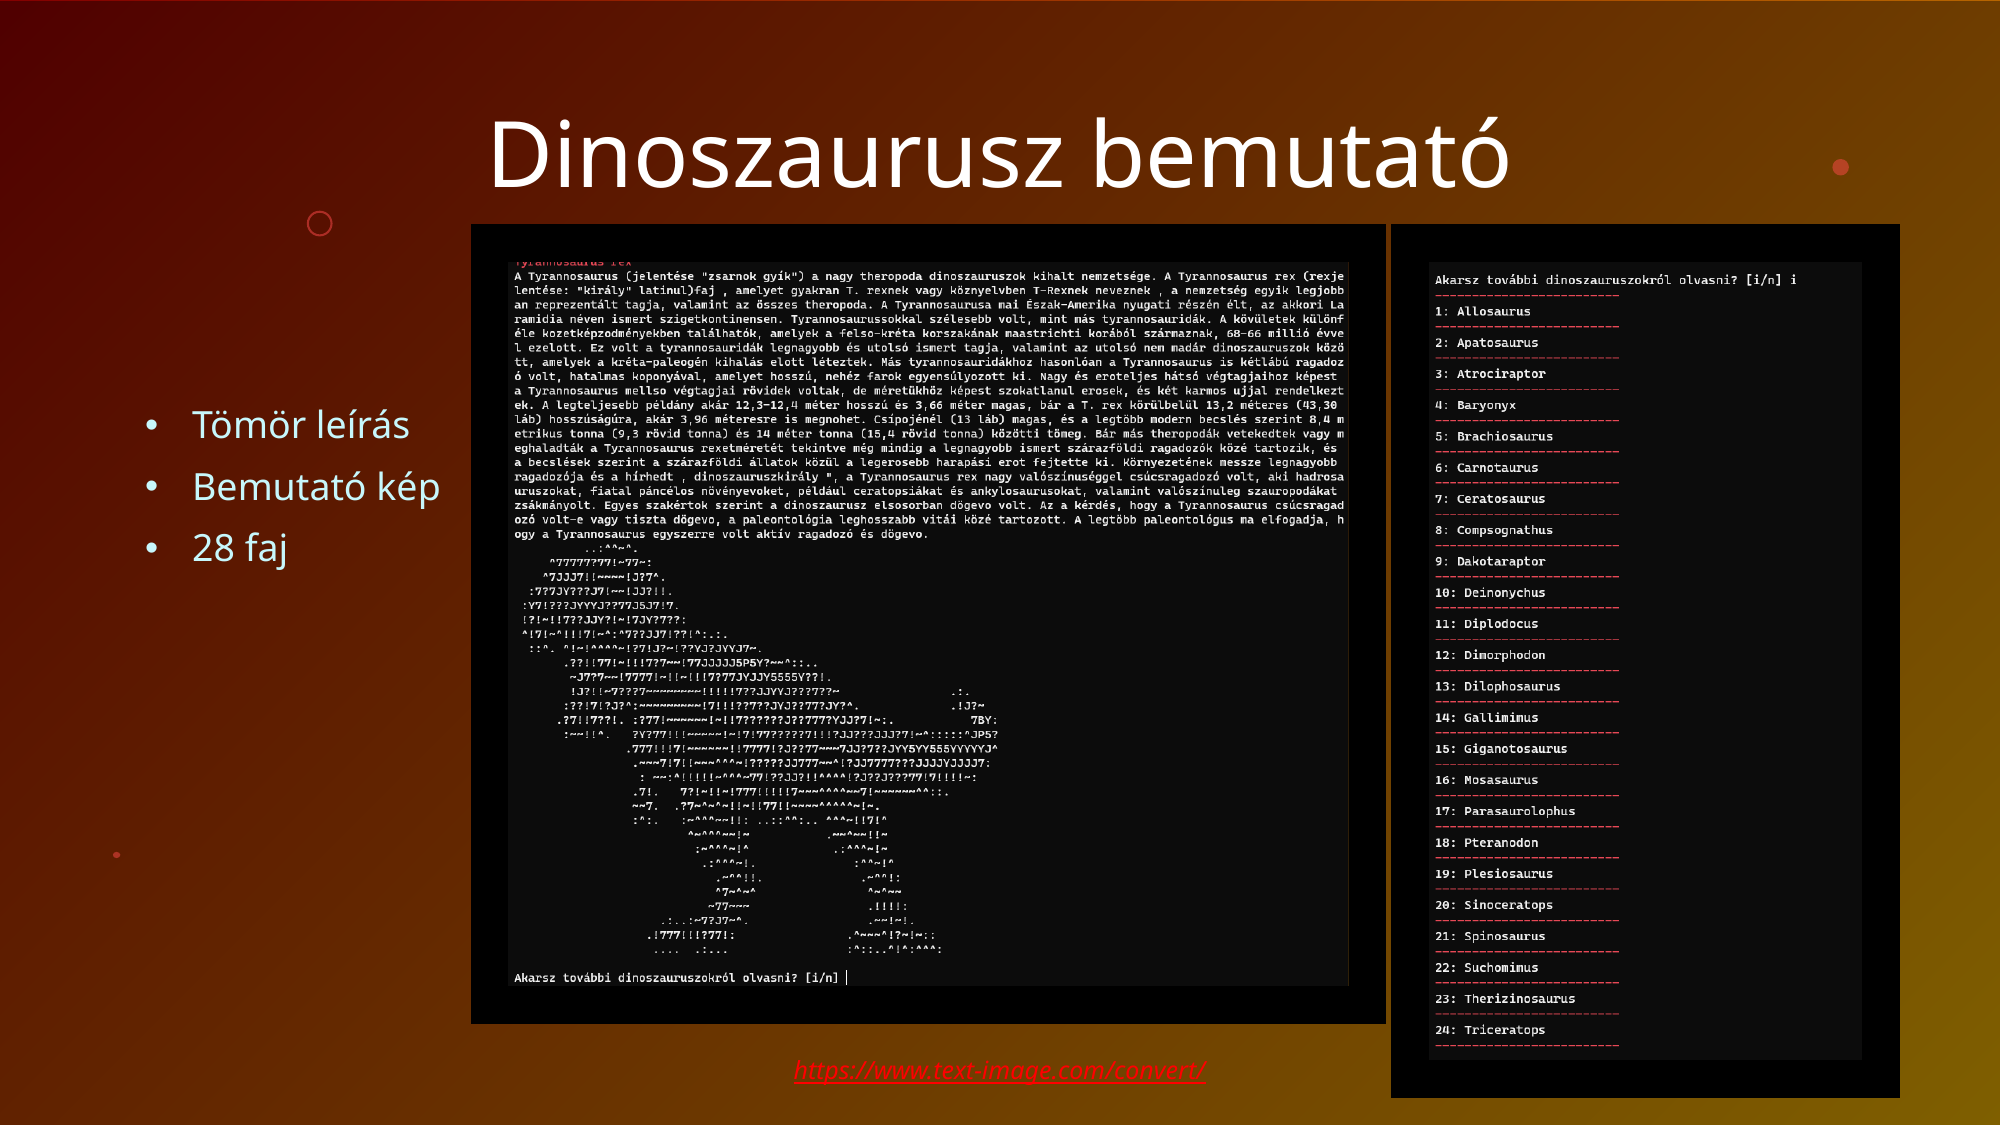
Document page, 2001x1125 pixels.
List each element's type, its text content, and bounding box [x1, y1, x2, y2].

title Dinoszaurusz bemutató [137, 49, 1863, 267]
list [507, 261, 1349, 987]
list https://www.text-image.com/convert/ [137, 1040, 1863, 1125]
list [1428, 261, 1863, 1061]
list Tömör leírás Bemutató kép 28 faj [130, 399, 471, 850]
